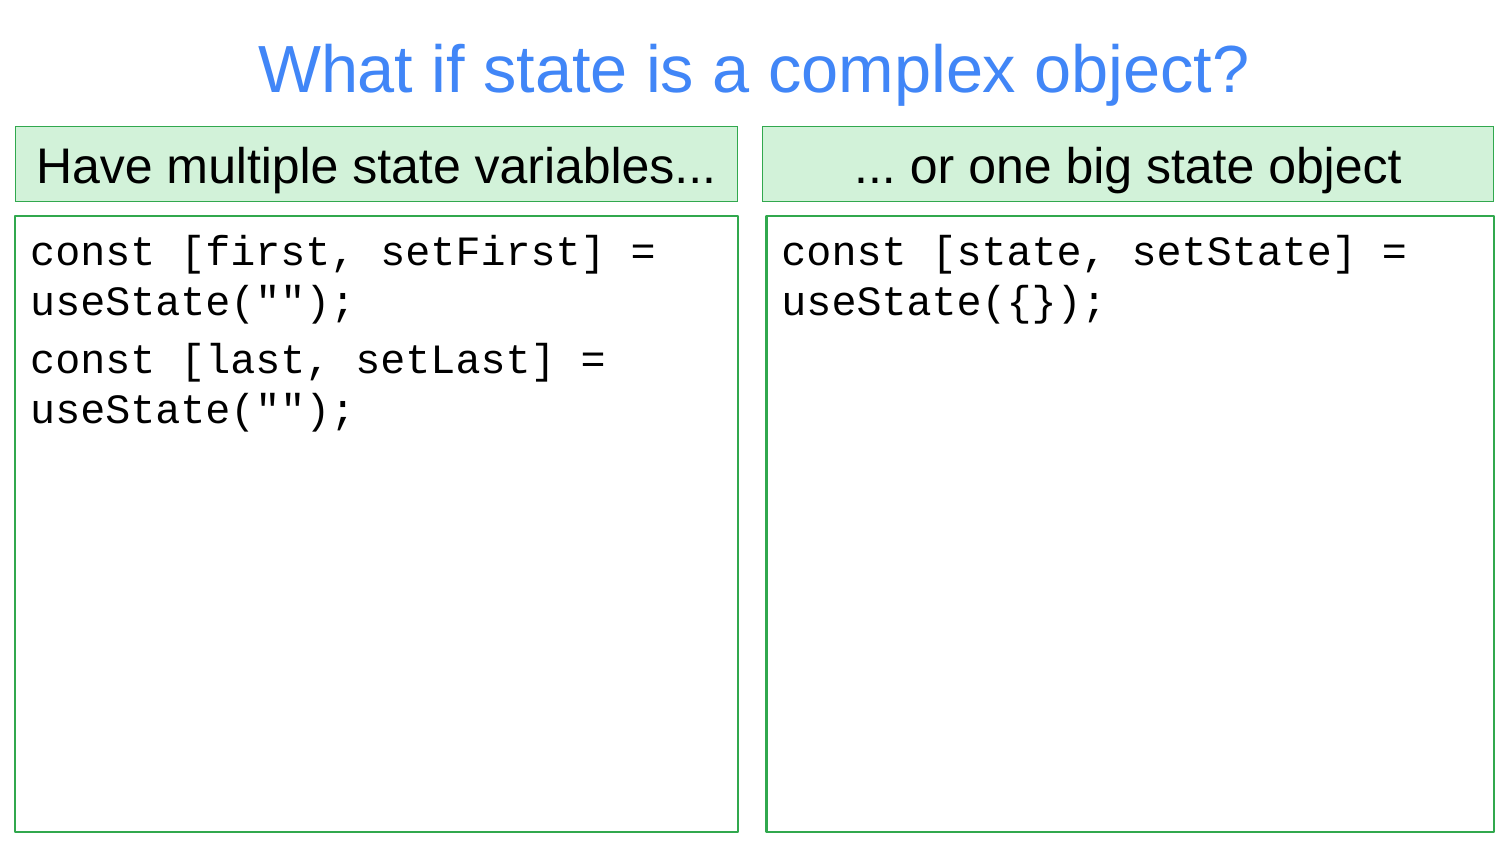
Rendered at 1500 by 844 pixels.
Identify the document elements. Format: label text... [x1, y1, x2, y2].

list Have multiple state variables... [15, 126, 738, 202]
list ... or one big state object [762, 126, 1494, 202]
list const [first, setFirst] = useState(""); const [last, setLast] = useState(""); [14, 215, 739, 833]
title What if state is a complex object? [15, 9, 1494, 114]
list const [state, setState] = useState({}); [765, 215, 1495, 833]
